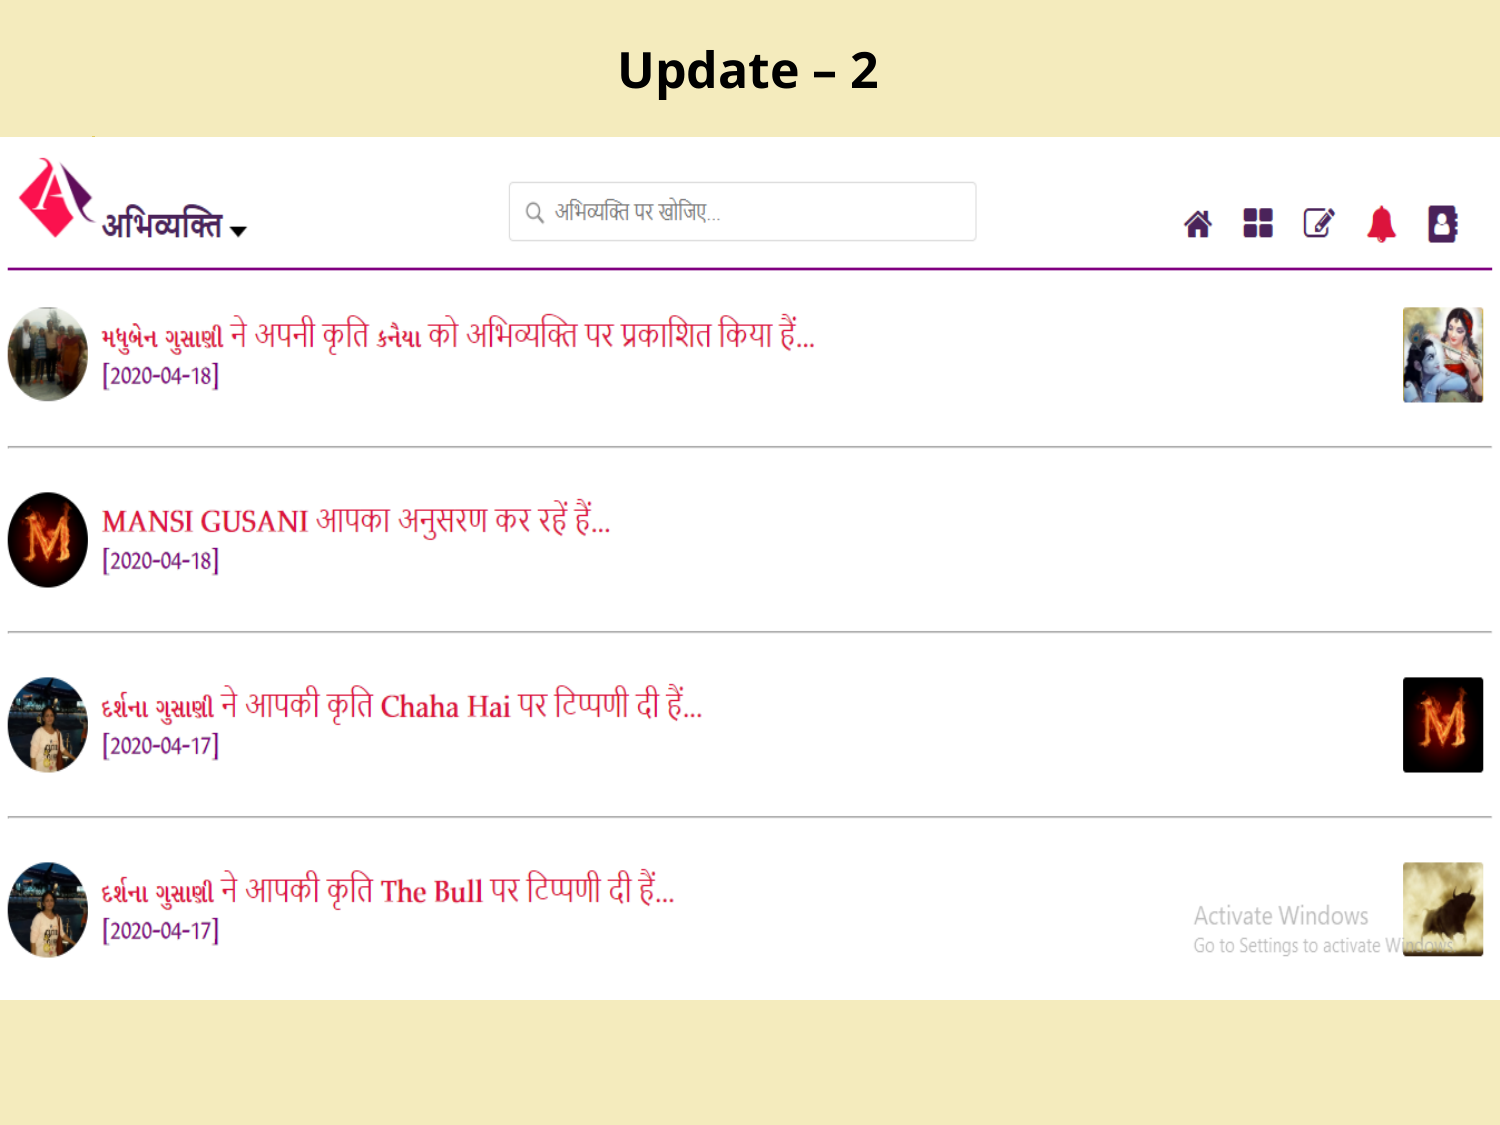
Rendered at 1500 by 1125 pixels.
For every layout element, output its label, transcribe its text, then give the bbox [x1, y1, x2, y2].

picture [0, 136, 1500, 1000]
text_box Update – 2 [512, 30, 985, 106]
